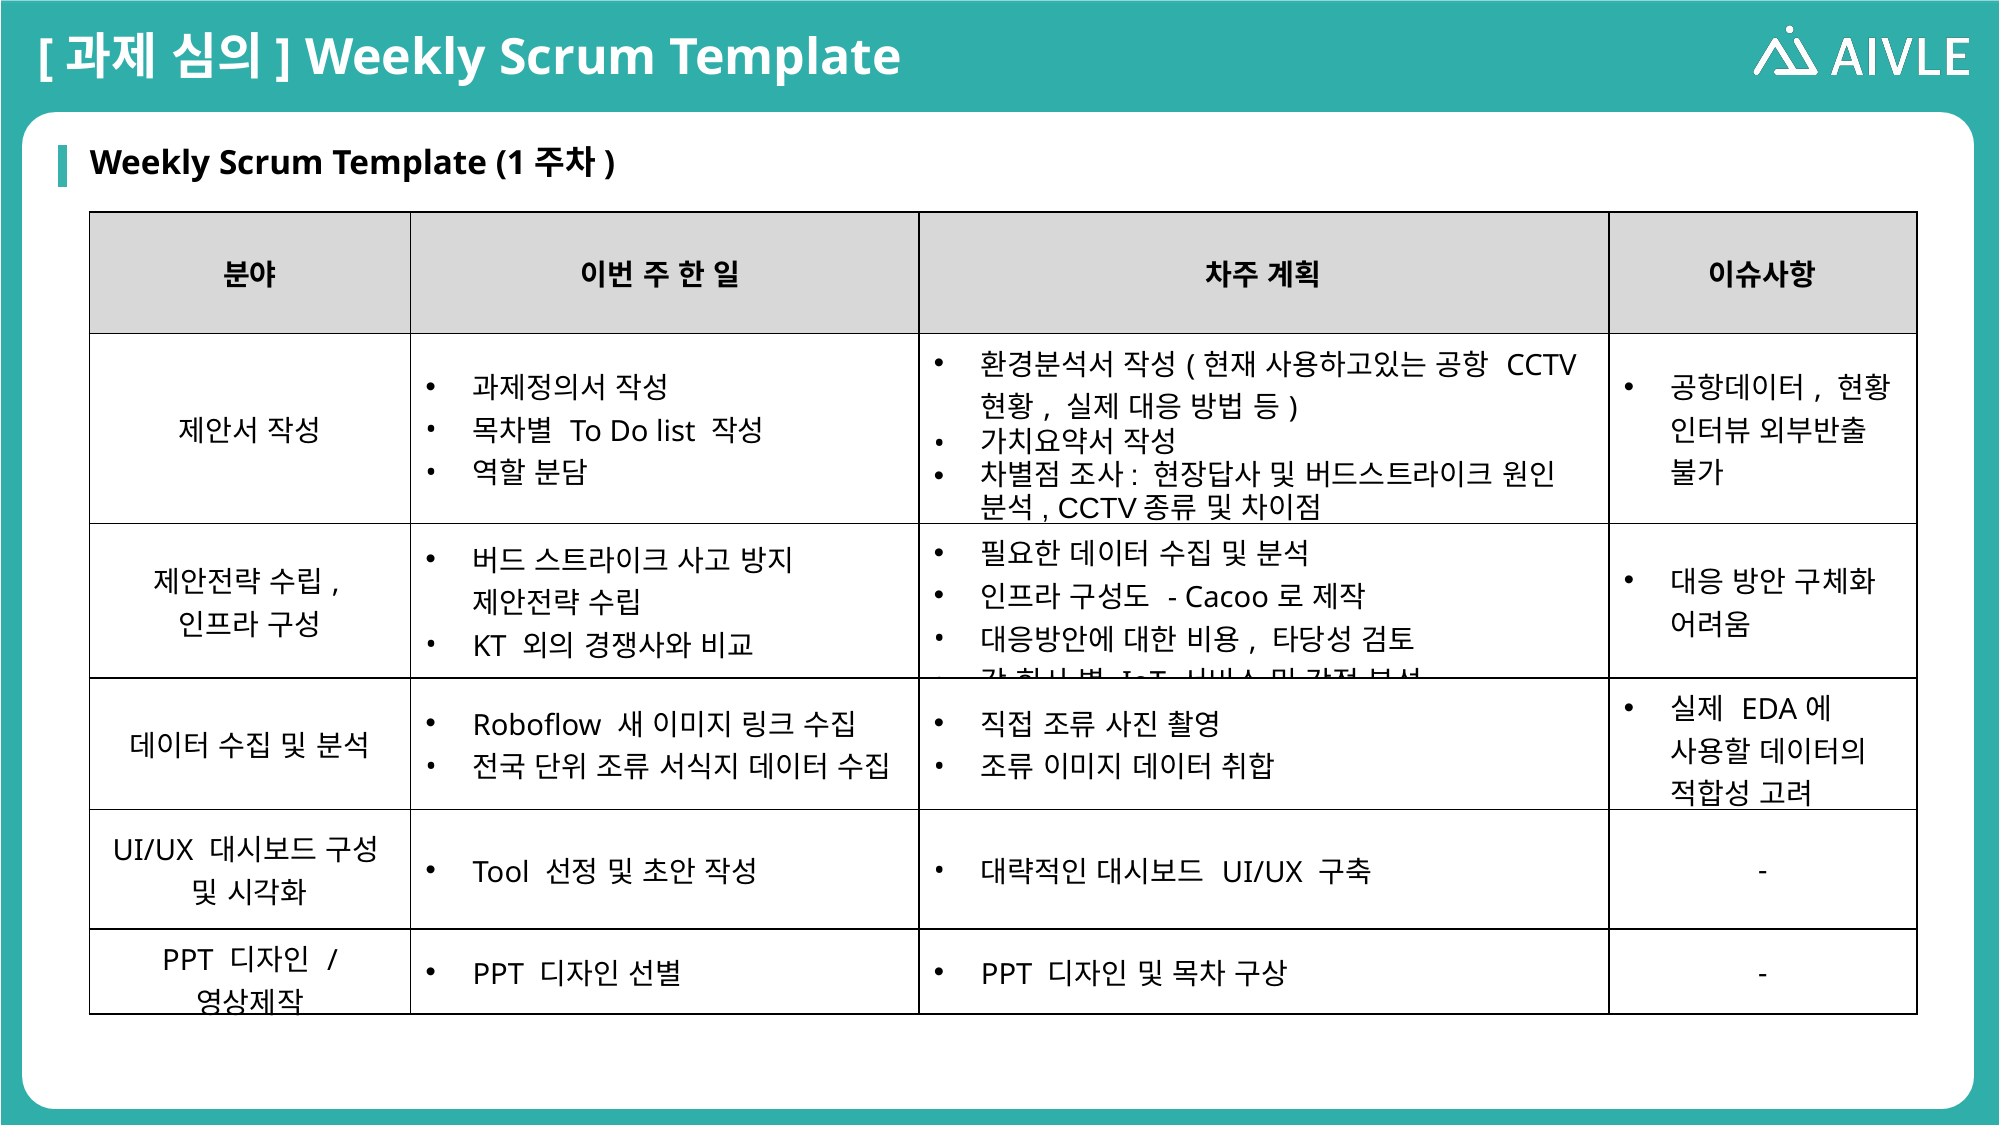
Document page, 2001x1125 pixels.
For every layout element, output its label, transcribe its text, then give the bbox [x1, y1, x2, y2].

table_cell 실제 EDA에 사용할 데이터의 적합성 고려 [1610, 679, 1916, 809]
table_cell 직접 조류 사진 촬영 조류 이미지 데이터 취합 [920, 679, 1608, 809]
text_box [62, 140, 1514, 192]
table_cell 데이터 수집 및 분석 [90, 679, 410, 809]
table_cell Tool 선정 및 초안 작성 [411, 810, 918, 928]
table_cell PPT 디자인 / 영상제작 [90, 930, 410, 1013]
table_cell PPT 디자인 선별 [411, 930, 918, 1013]
table_cell 과제정의서 작성 목차별 To Do list 작성 역할 분담 [411, 334, 918, 523]
table_cell 제안서 작성 [90, 334, 410, 523]
picture [1, 0, 1999, 1125]
table_header 분야 [90, 213, 410, 333]
table_cell Roboflow 새 이미지 링크 수집 전국 단위 조류 서식지 데이터 수집 [411, 679, 918, 809]
table_cell - [1610, 930, 1916, 1013]
table_cell 환경분석서 작성(현재 사용하고있는 공항 CCTV 현황, 실제 대응 방법 등) 가치요약서 작성 차별점 조사: 현장답사 및 버드스트라이크 원인 분석, CCTV종류 및 차이점 [920, 334, 1608, 523]
table_header 이번 주 한 일 [411, 213, 918, 333]
table_cell 버드 스트라이크 사고 방지 제안전략 수립 KT 외의 경쟁사와 비교 [411, 524, 918, 677]
table_cell UI/UX 대시보드 구성 및 시각화 [90, 810, 410, 928]
table_cell - [1610, 810, 1916, 928]
table_header 이슈사항 [1610, 213, 1916, 333]
table_cell 대응 방안 구체화 어려움 [1610, 524, 1916, 677]
table_cell 필요한 데이터 수집 및 분석 인프라 구성도 - Cacoo로 제작 대응방안에 대한 비용, 타당성 검토 각 회사 별 IoT 서비스 및 강점 분석 [920, 524, 1608, 677]
table_cell 제안전략 수립, 인프라 구성 [90, 524, 410, 677]
table_cell 공항데이터, 현황 인터뷰 외부반출 불가 [1610, 334, 1916, 523]
table_cell 대략적인 대시보드 UI/UX 구축 [920, 810, 1608, 928]
text_box [과제 심의] Weekly Scrum Template [22, 16, 1054, 92]
table_header 차주 계획 [920, 213, 1608, 333]
text_box Weekly Scrum Template (1주차) [74, 136, 1526, 187]
table_cell PPT 디자인 및 목차 구상 [920, 930, 1608, 1013]
